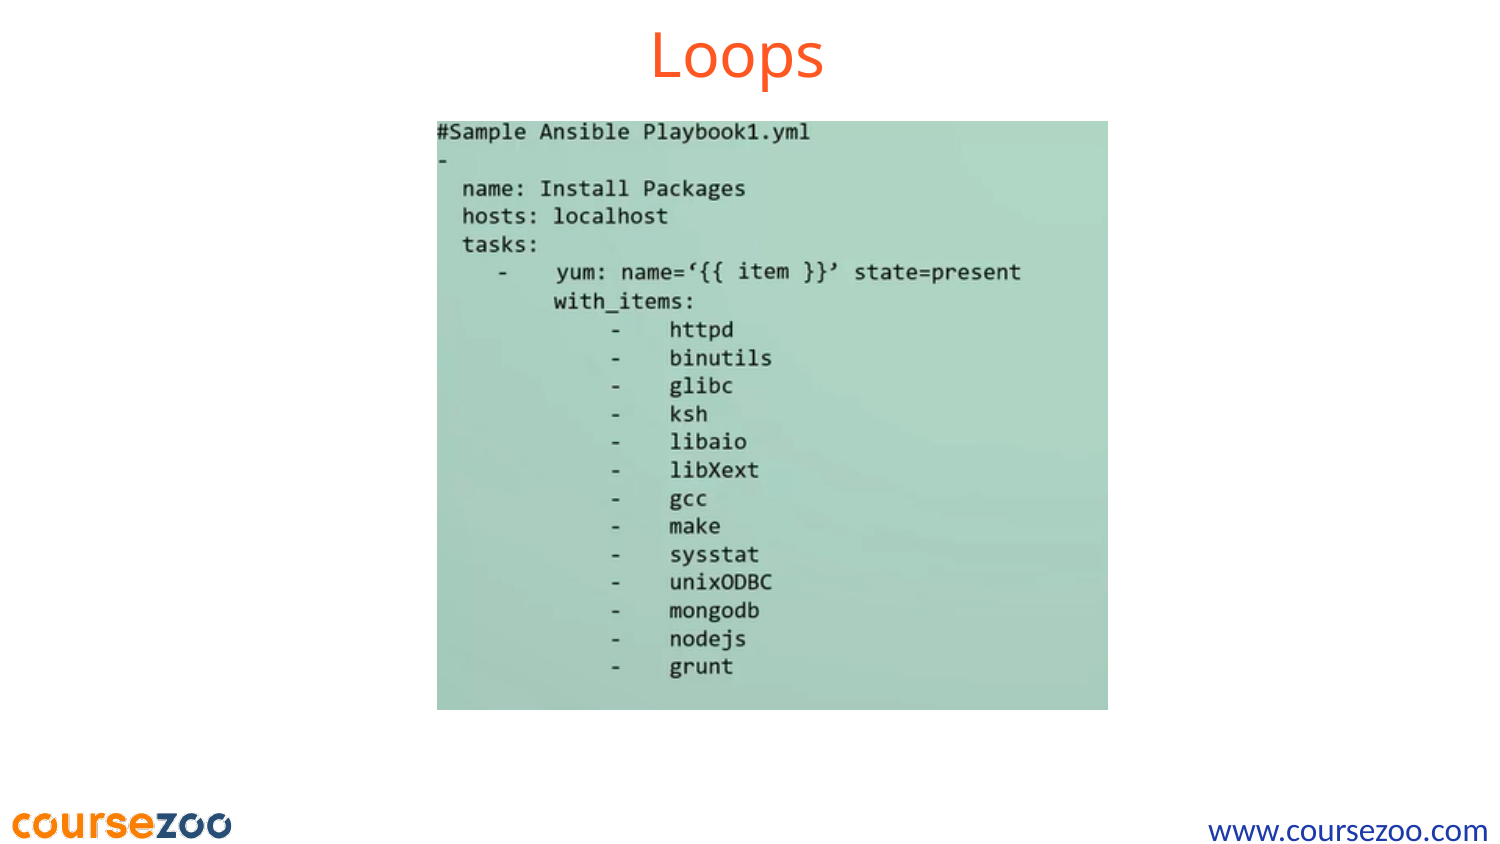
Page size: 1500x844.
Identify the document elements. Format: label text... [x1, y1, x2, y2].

picture [8, 803, 235, 844]
title Loops [38, 0, 1437, 94]
picture [437, 121, 1109, 710]
